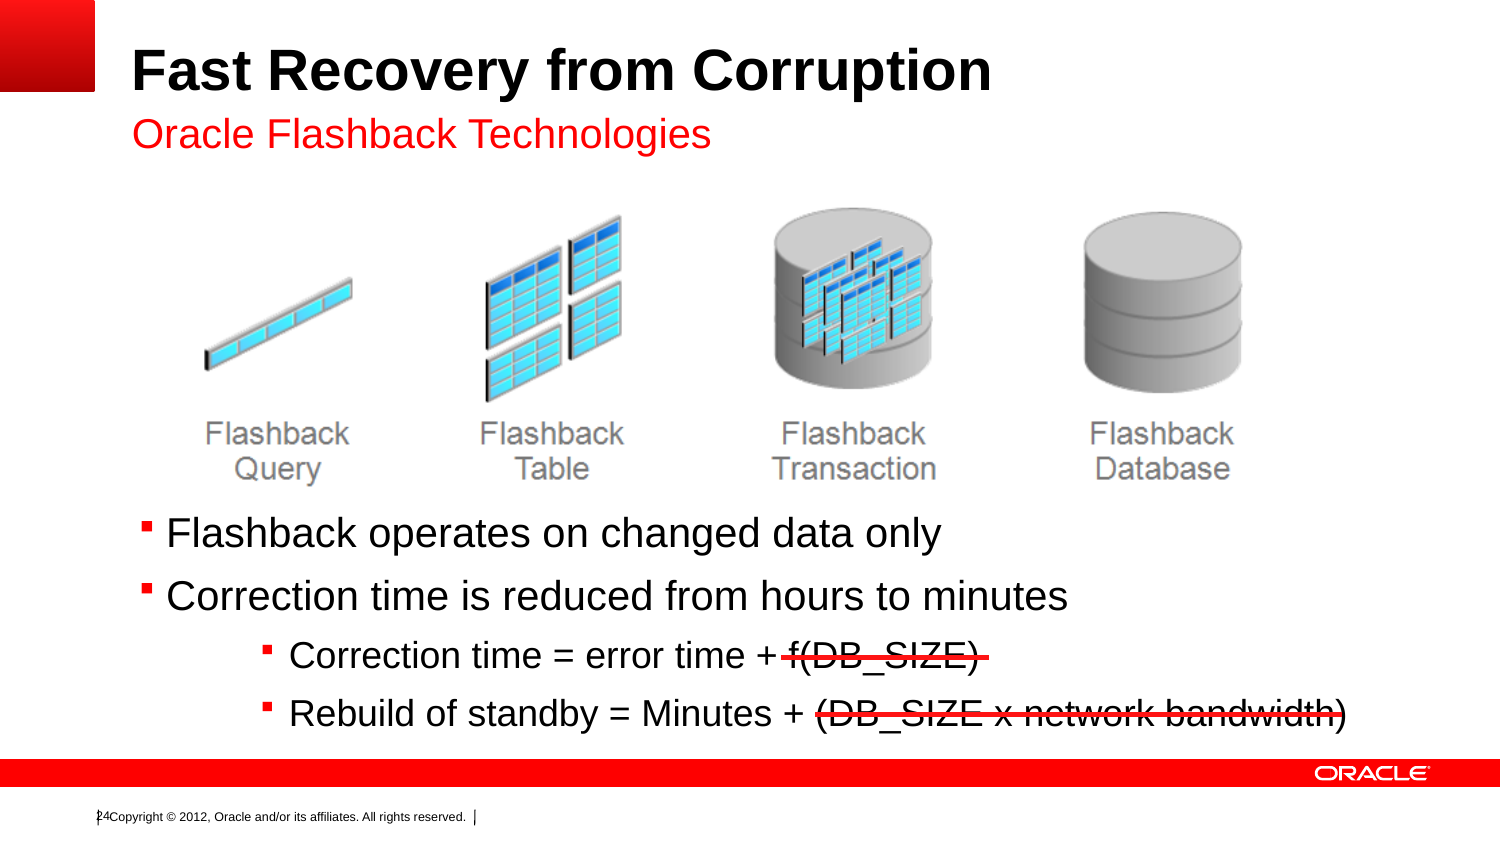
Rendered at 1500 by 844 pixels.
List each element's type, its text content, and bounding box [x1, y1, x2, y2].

picture [183, 189, 1252, 496]
list Oracle Flashback Technologies [131, 106, 1483, 157]
picture [0, 759, 1500, 787]
list Flashback operates on changed data only Correction time is reduced from hours to minutes Correction time = error time + f(DB_SIZE) Rebuild of standby = Minutes + (DB_SIZE x network bandwidth) [128, 505, 1480, 748]
title Fast Recovery from Corruption [131, 40, 1483, 106]
